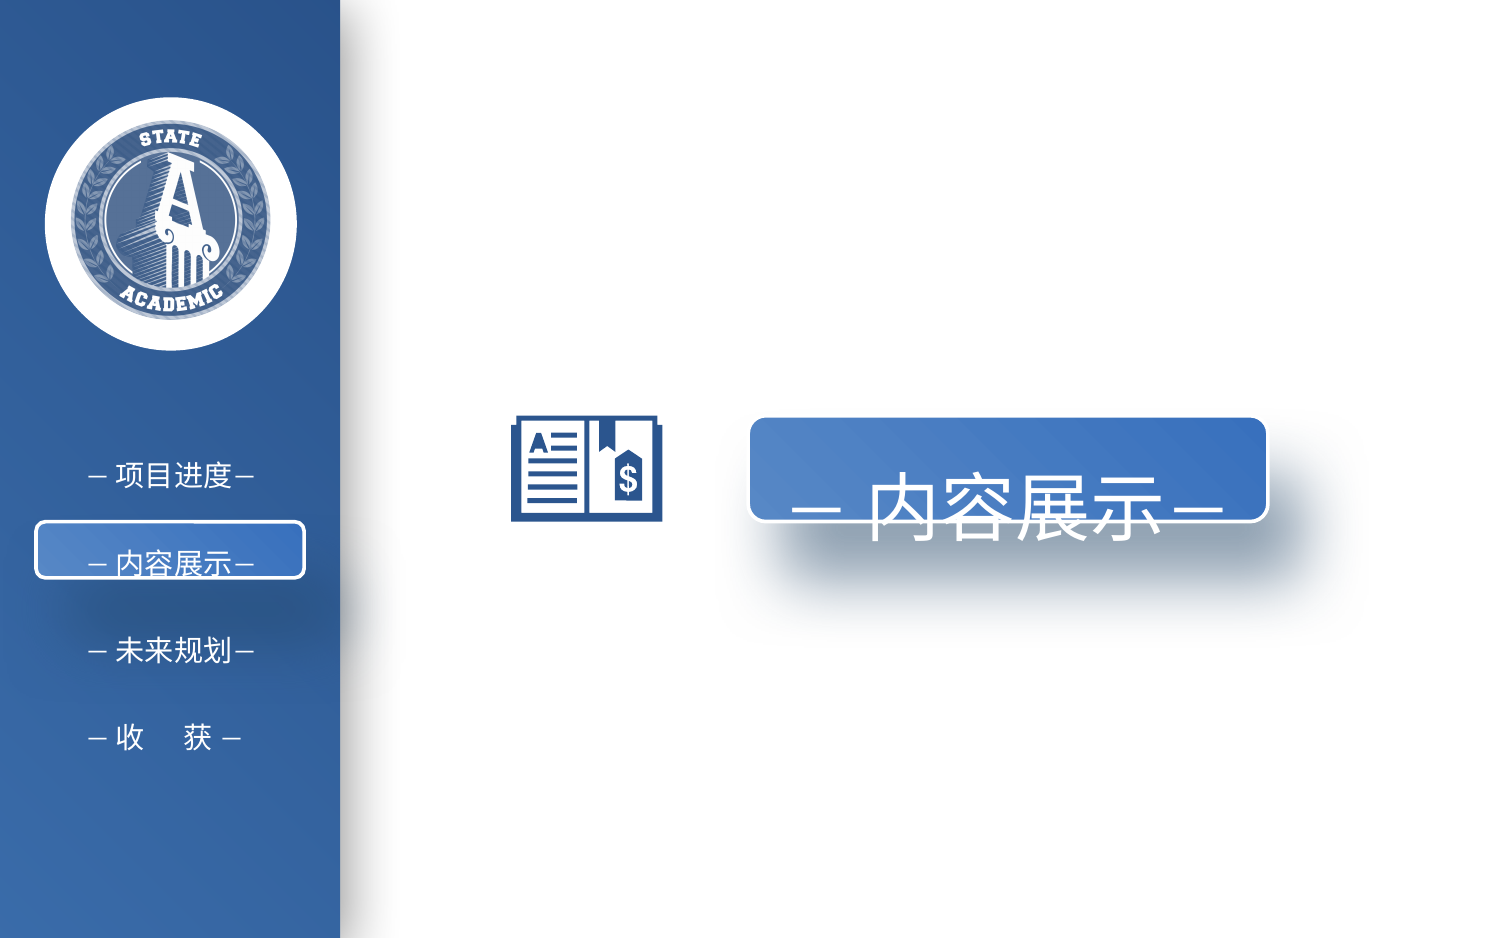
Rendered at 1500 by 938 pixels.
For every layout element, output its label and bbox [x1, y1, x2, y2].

text_box [511, 415, 663, 522]
text_box [0, 0, 341, 938]
text_box [747, 317, 1269, 522]
